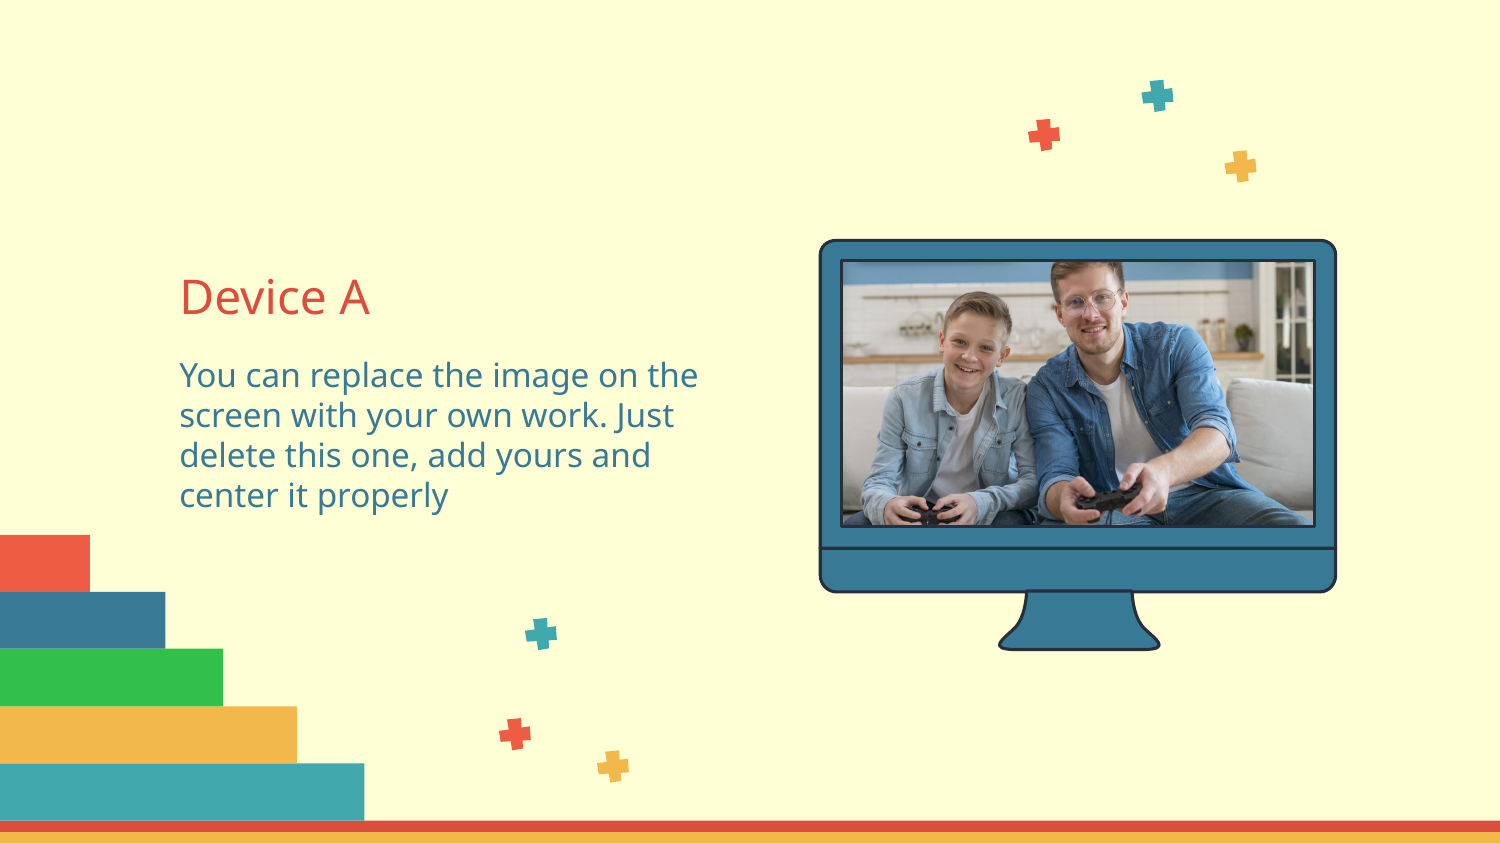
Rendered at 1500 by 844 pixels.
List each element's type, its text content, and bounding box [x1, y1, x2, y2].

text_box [1027, 79, 1257, 183]
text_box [498, 617, 630, 783]
title Device A [164, 189, 750, 339]
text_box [820, 240, 1336, 650]
subtitle You can replace the image on the screen with your own work. Just delete this one, add yours and center it properly [164, 339, 731, 530]
